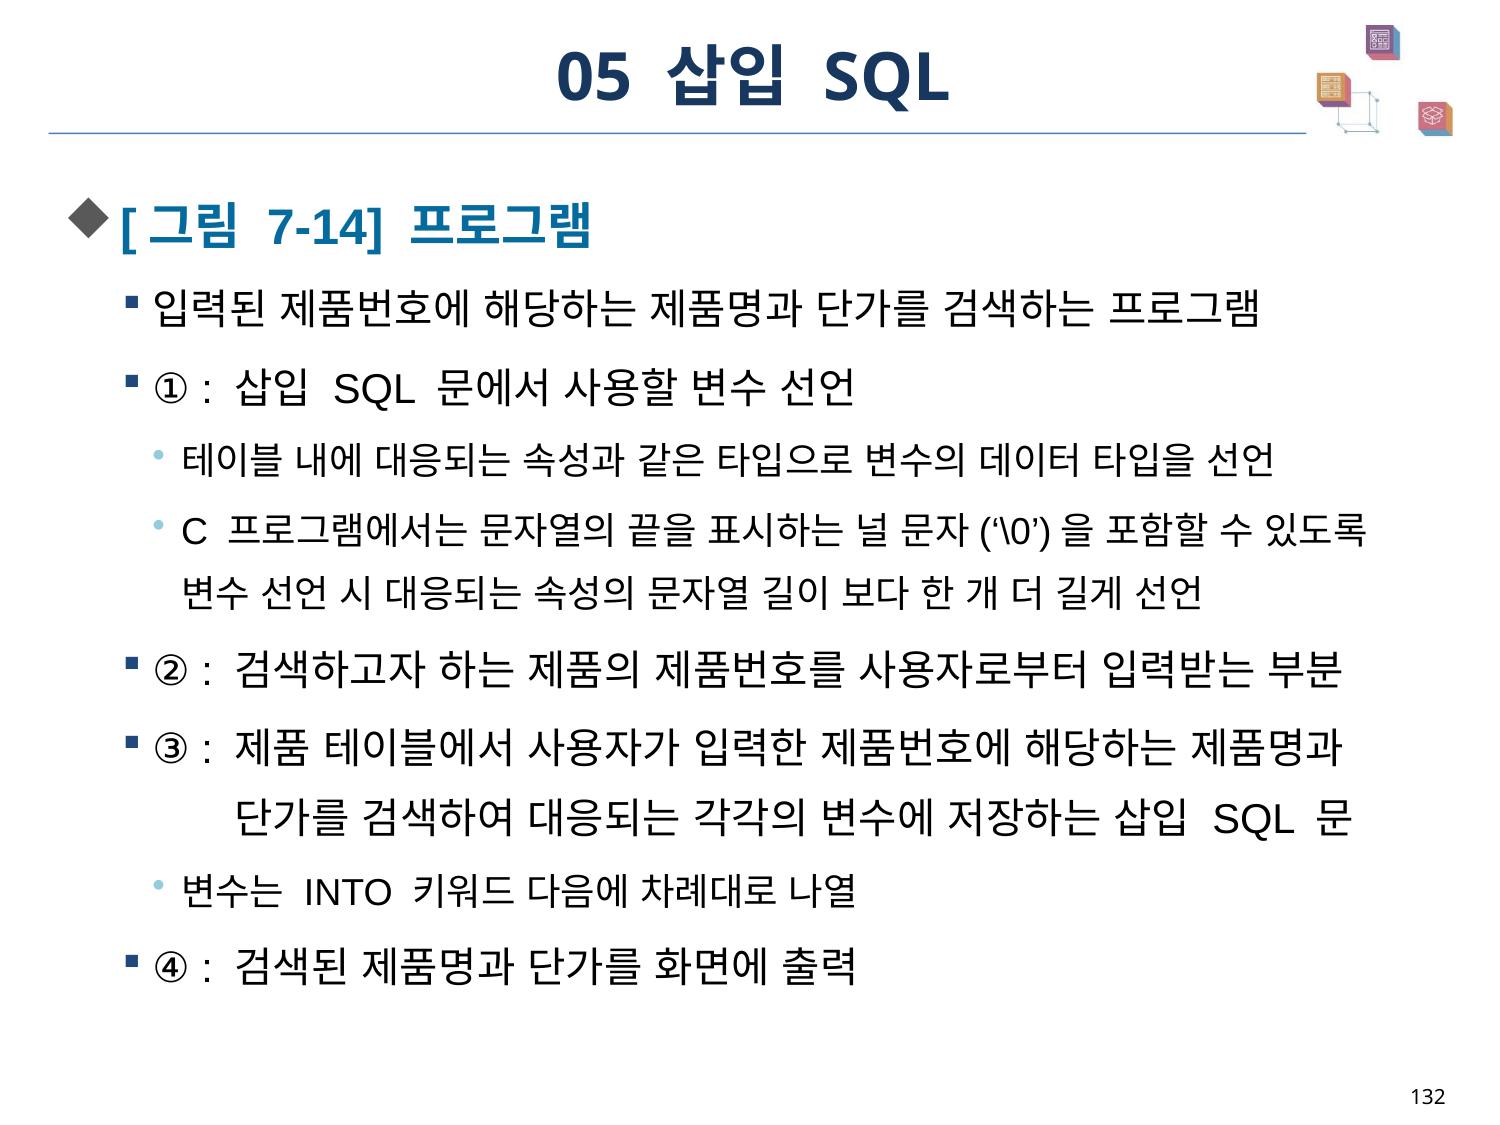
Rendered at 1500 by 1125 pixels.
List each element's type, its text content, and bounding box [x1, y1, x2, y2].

title 05 삽입 SQL [48, 25, 1459, 123]
list [그림 7-14] 프로그램 입력된 제품번호에 해당하는 제품명과 단가를 검색하는 프로그램 ① : 삽입 SQL 문에서 사용할 변수 선언 테이블 내에 대응되는 속성과 같은 타입으로 변수의 데이터 타입을 선언 C 프로그램에서는 문자열의 끝을 표시하는 널 문자(‘\0’)을 포함할 수 있도록 변수 선언 시 대응되는 속성의 문자열 길이 보다 한 개 더 길게 선언 ② : 검색하고자 하는 제품의 제품번호를 사용자로부터 입력받는 부분 ③ : 제품 테이블에서 사용자가 입력한 제품번호에 해당하는 제품명과 단가를 검색하여 대응되는 각각의 변수에 저장하는 삽입 SQL 문 변수는 INTO 키워드 다음에 차례대로 나열 ④ : 검색된 제품명과 단가를 화면에 출력 [48, 187, 1452, 1097]
picture [1316, 123, 1453, 138]
